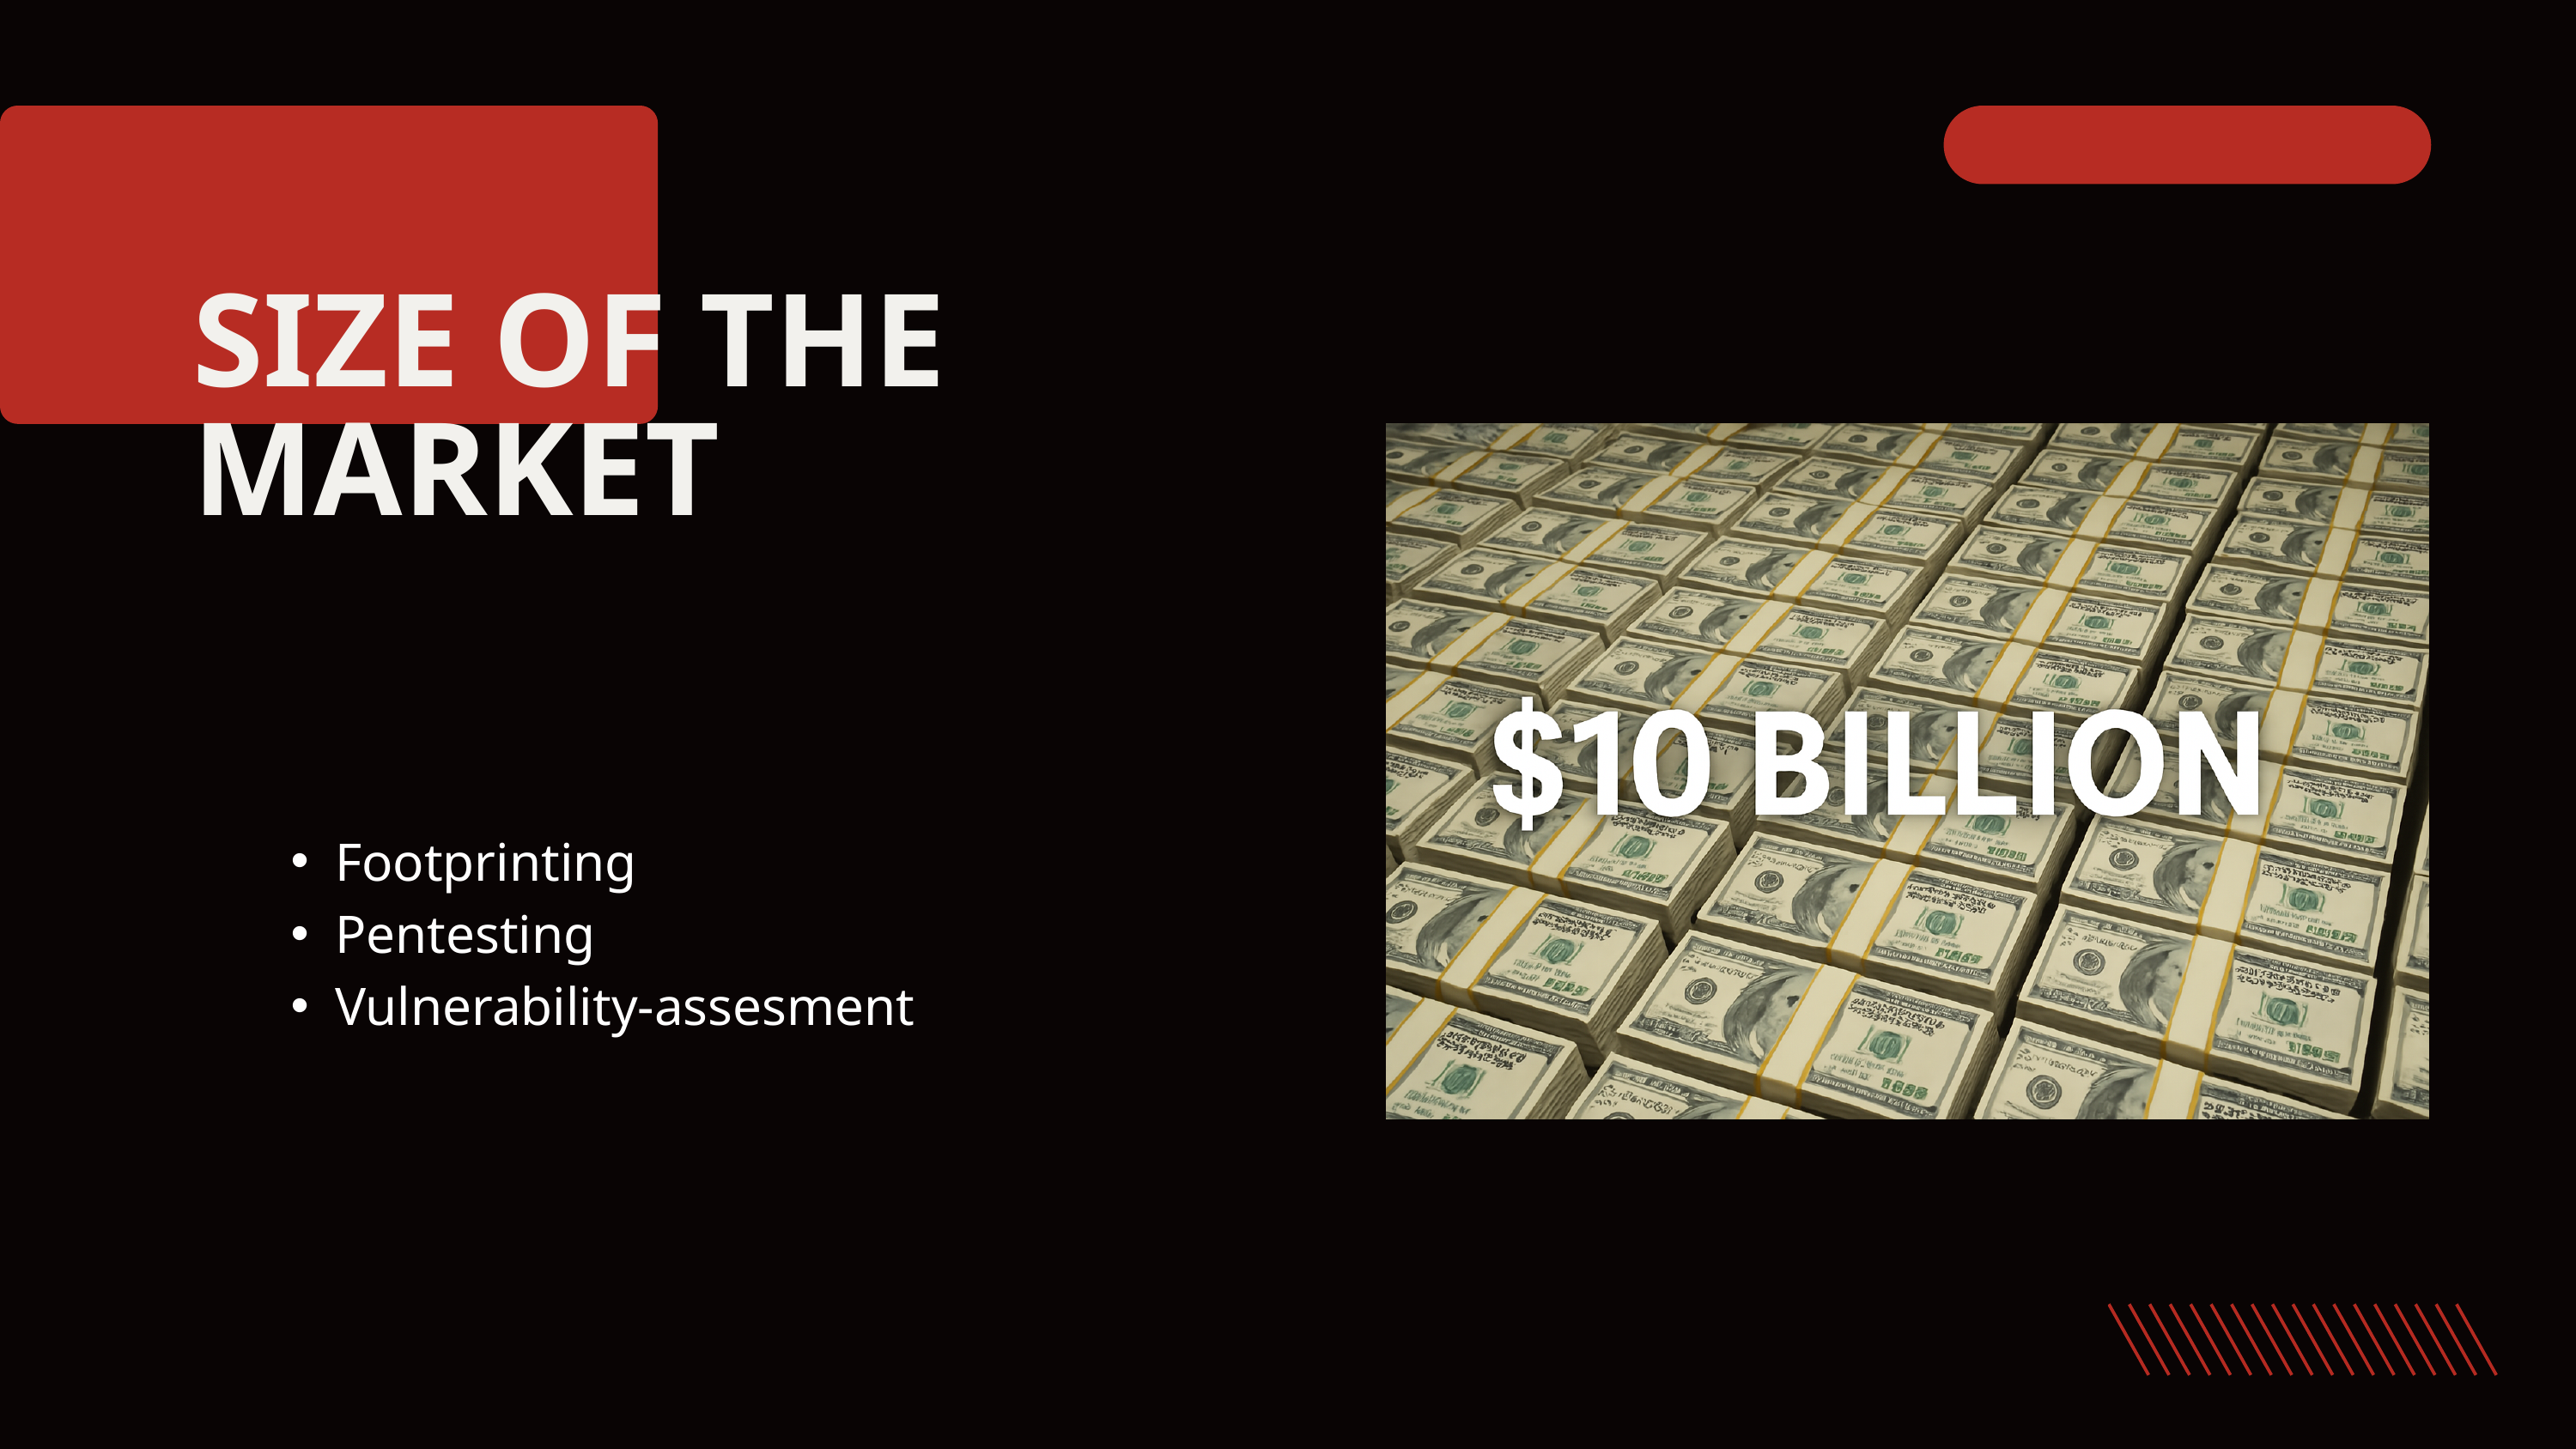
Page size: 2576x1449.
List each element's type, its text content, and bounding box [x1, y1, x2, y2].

text_box Footprinting Pentesting Vulnerability-assesment [246, 746, 1573, 1253]
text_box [1943, 105, 2432, 185]
text_box SIZE OF THE MARKET [192, 283, 1411, 542]
text_box [2107, 1303, 2498, 1376]
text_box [0, 105, 659, 425]
picture [1386, 423, 2430, 1119]
